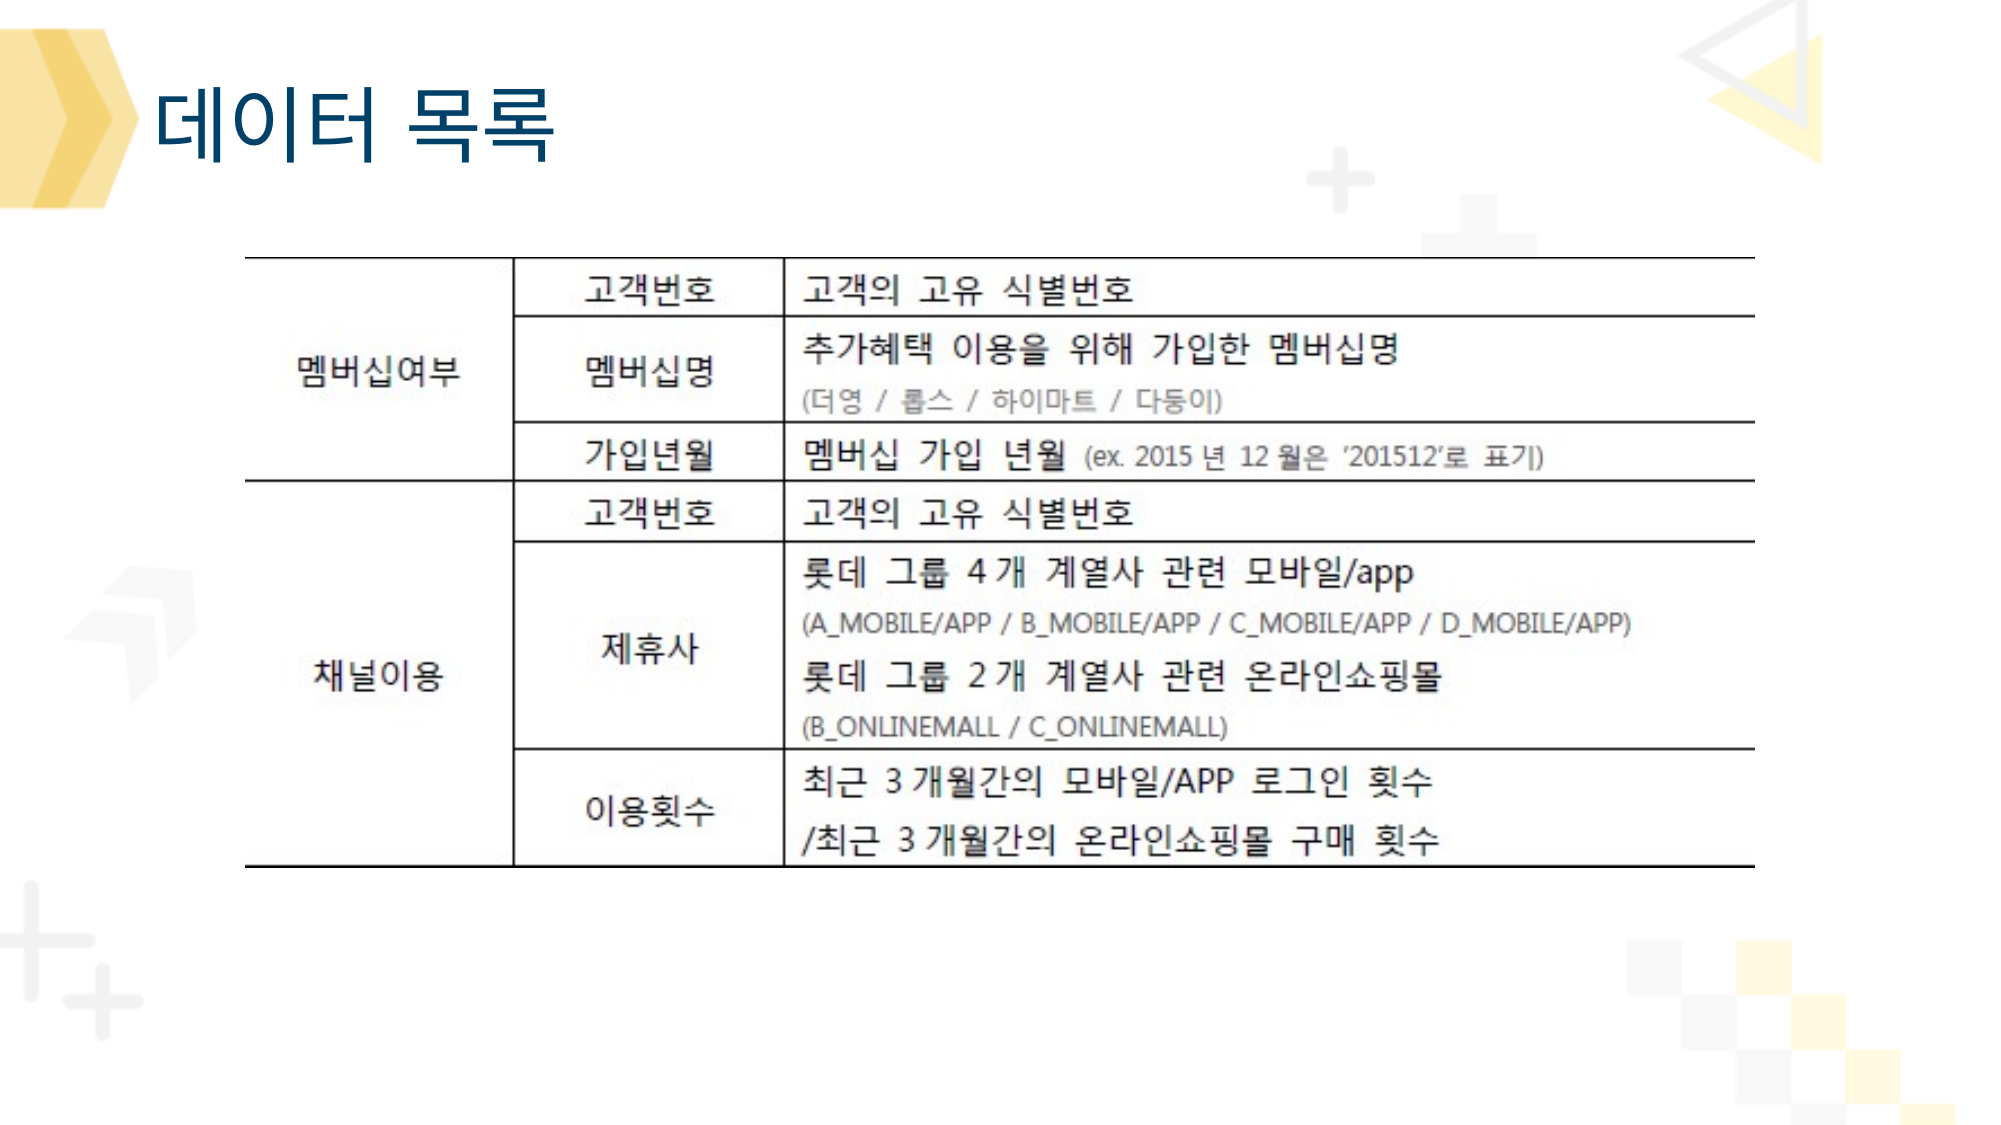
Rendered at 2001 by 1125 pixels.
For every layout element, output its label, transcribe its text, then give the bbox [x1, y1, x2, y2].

picture [0, 0, 2000, 1125]
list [245, 257, 1755, 868]
title 데이터 목록 [137, 60, 1863, 199]
